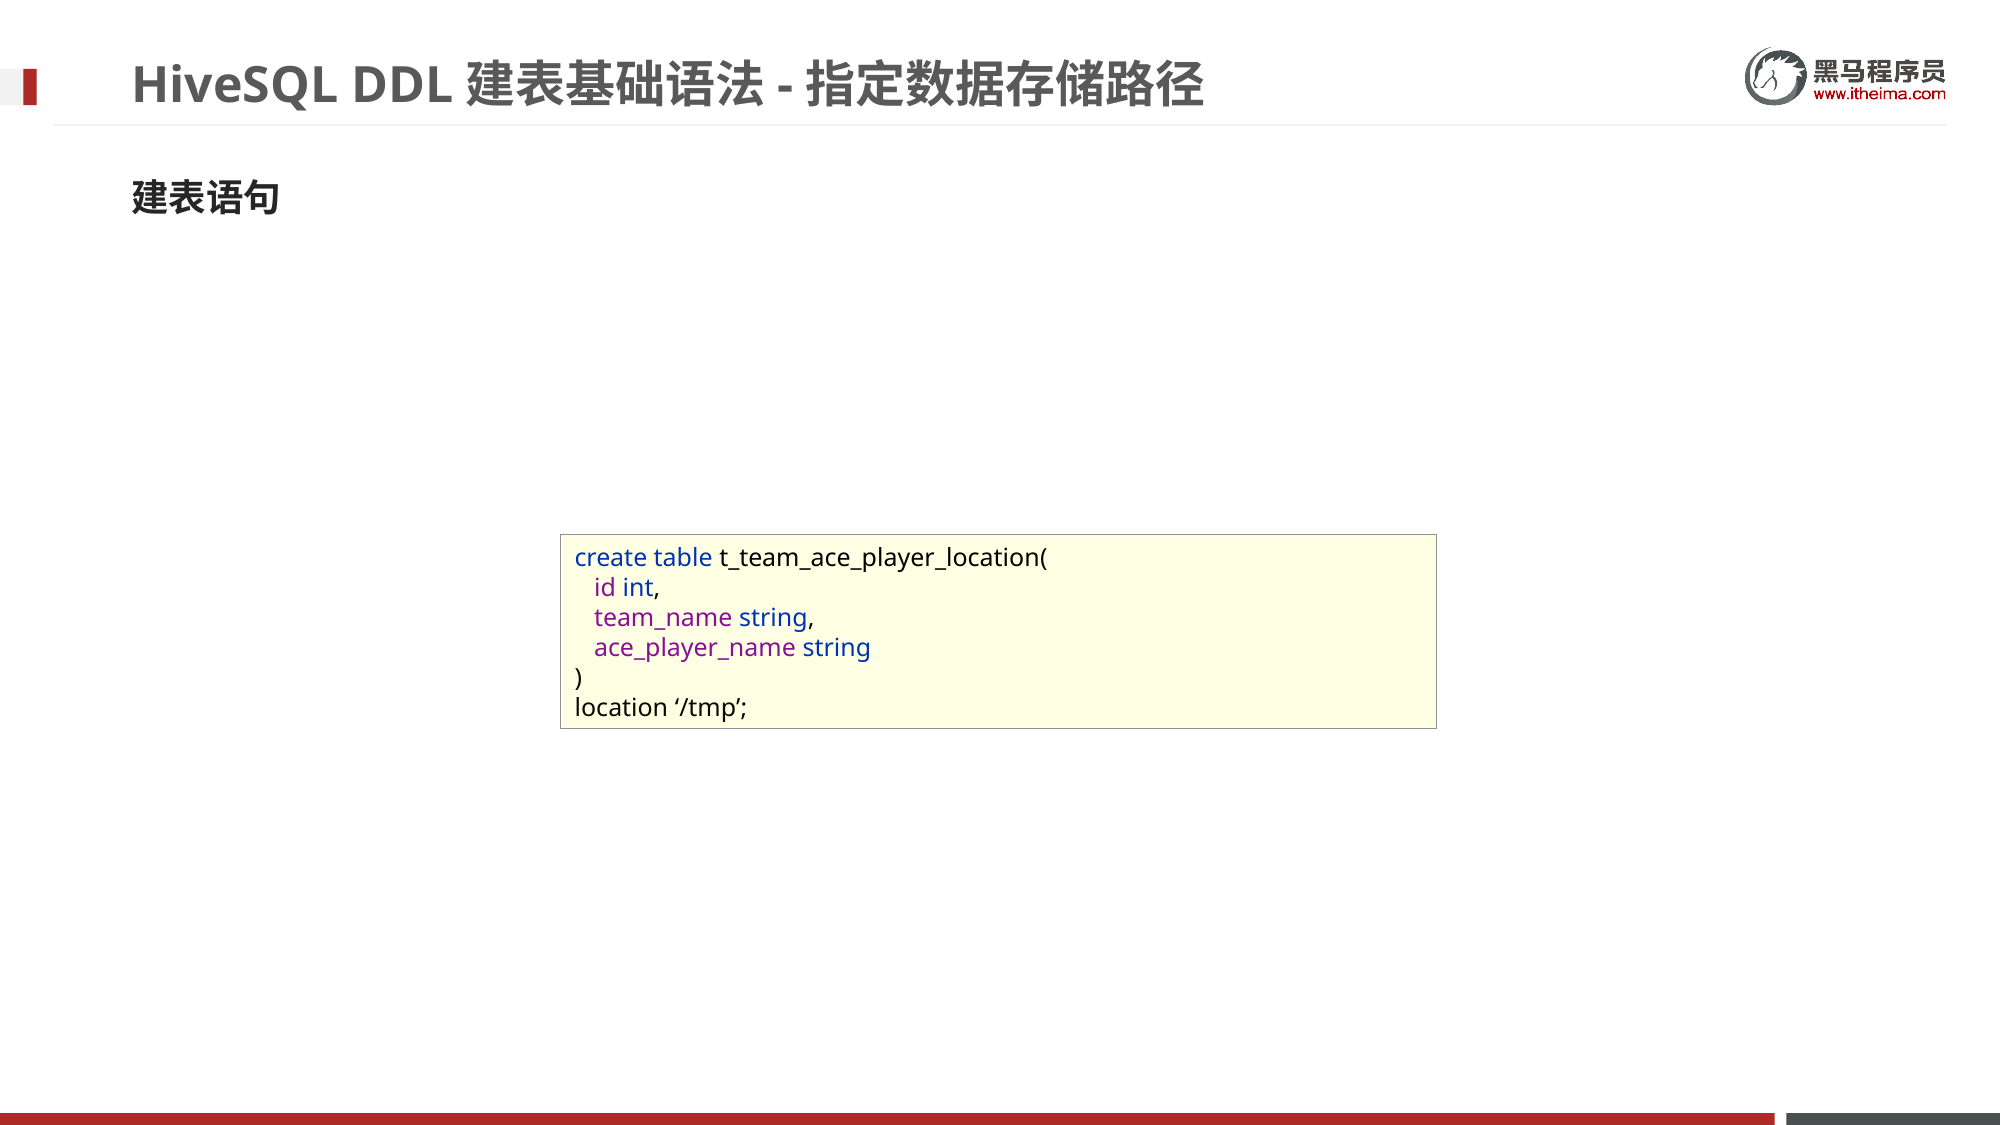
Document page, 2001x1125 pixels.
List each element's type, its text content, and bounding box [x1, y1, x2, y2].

title HiveSQL DDL建表基础语法-指定数据存储路径 [116, 40, 1556, 125]
text_box create table t_team_ace_player_location( id int, team_name string, ace_player_name string ) location ‘/tmp’; [559, 534, 1437, 729]
list 建表语句 [116, 154, 1880, 239]
picture [1744, 46, 1946, 106]
